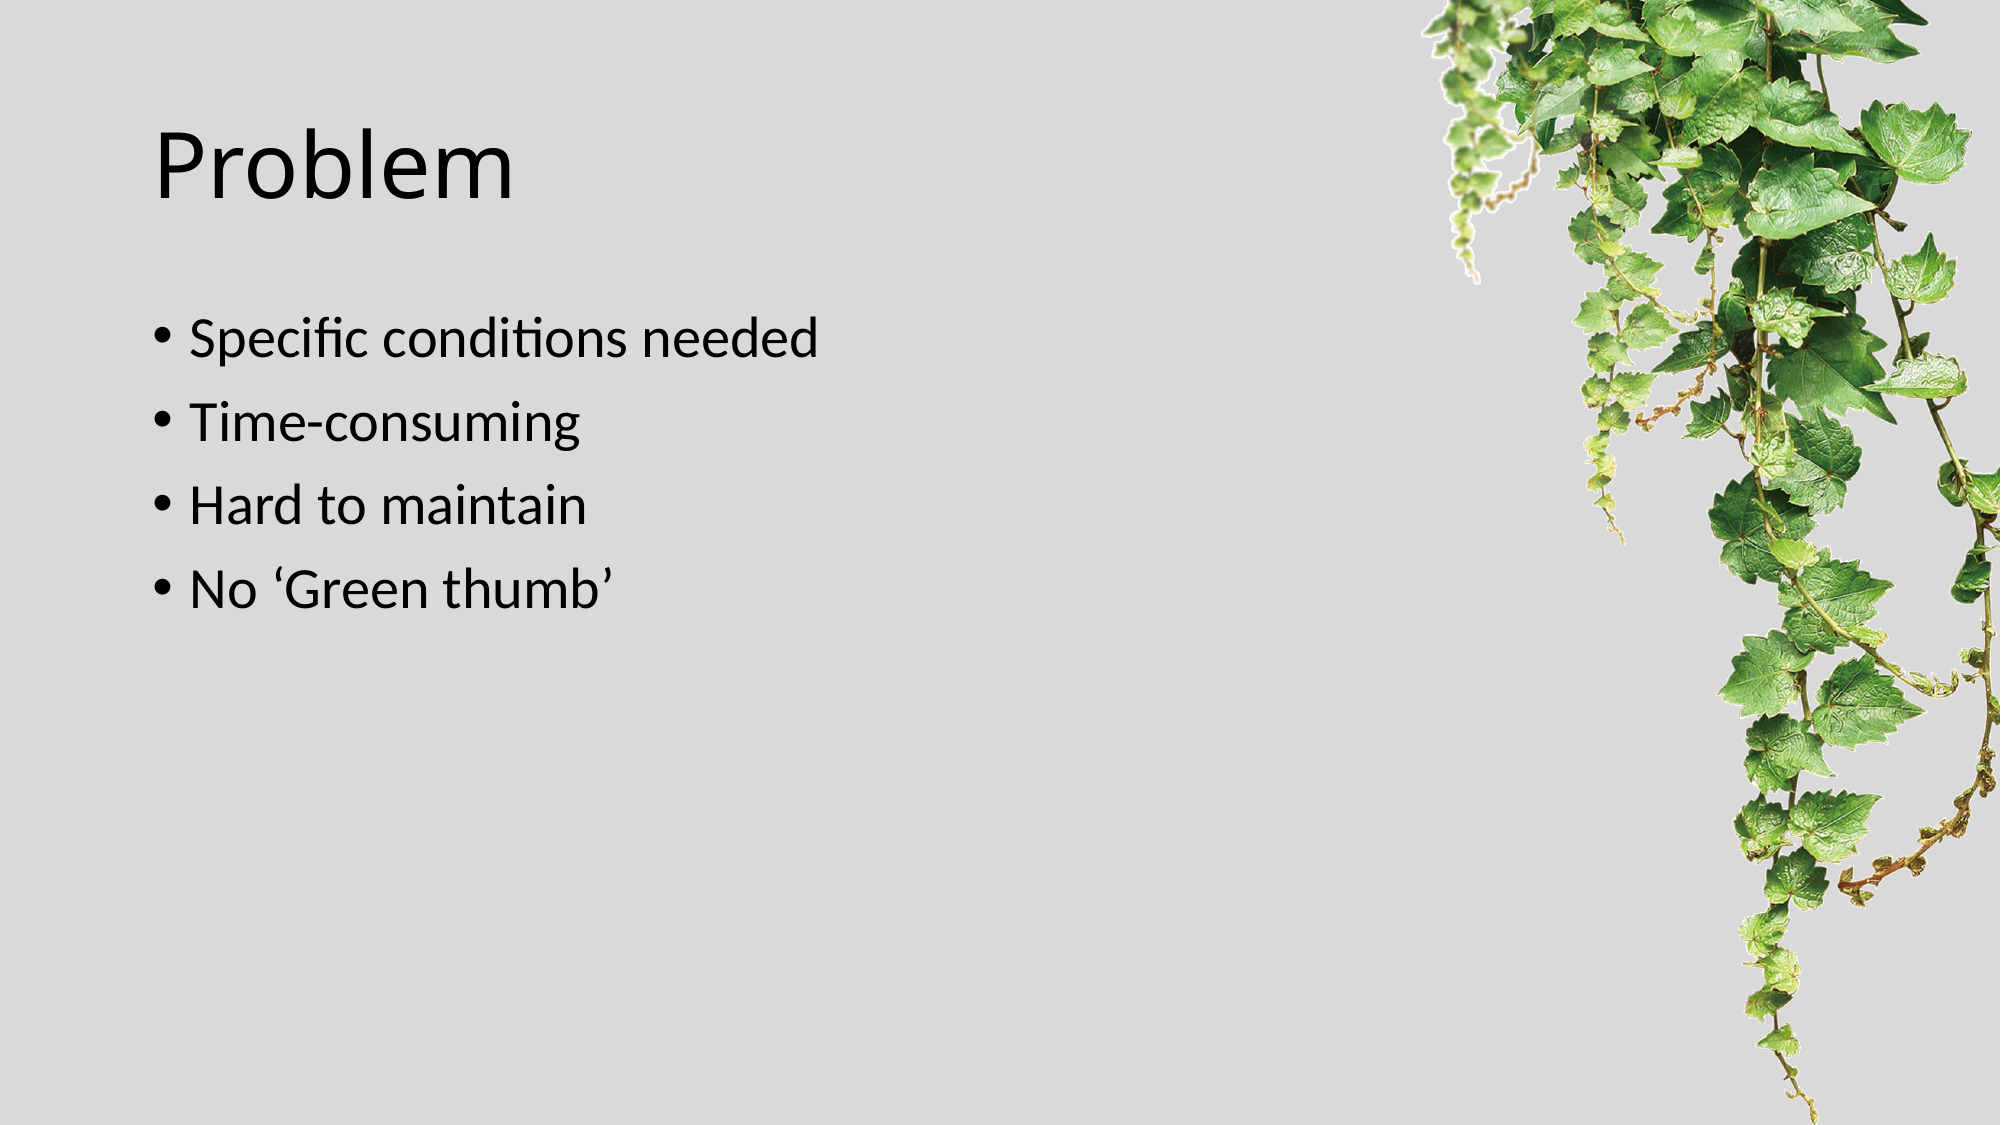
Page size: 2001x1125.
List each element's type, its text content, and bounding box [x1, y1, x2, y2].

list Specific conditions needed Time-consuming Hard to maintain No ‘Green thumb’ [137, 299, 1329, 1014]
title Problem [137, 59, 1419, 278]
picture [1419, 0, 2000, 1125]
